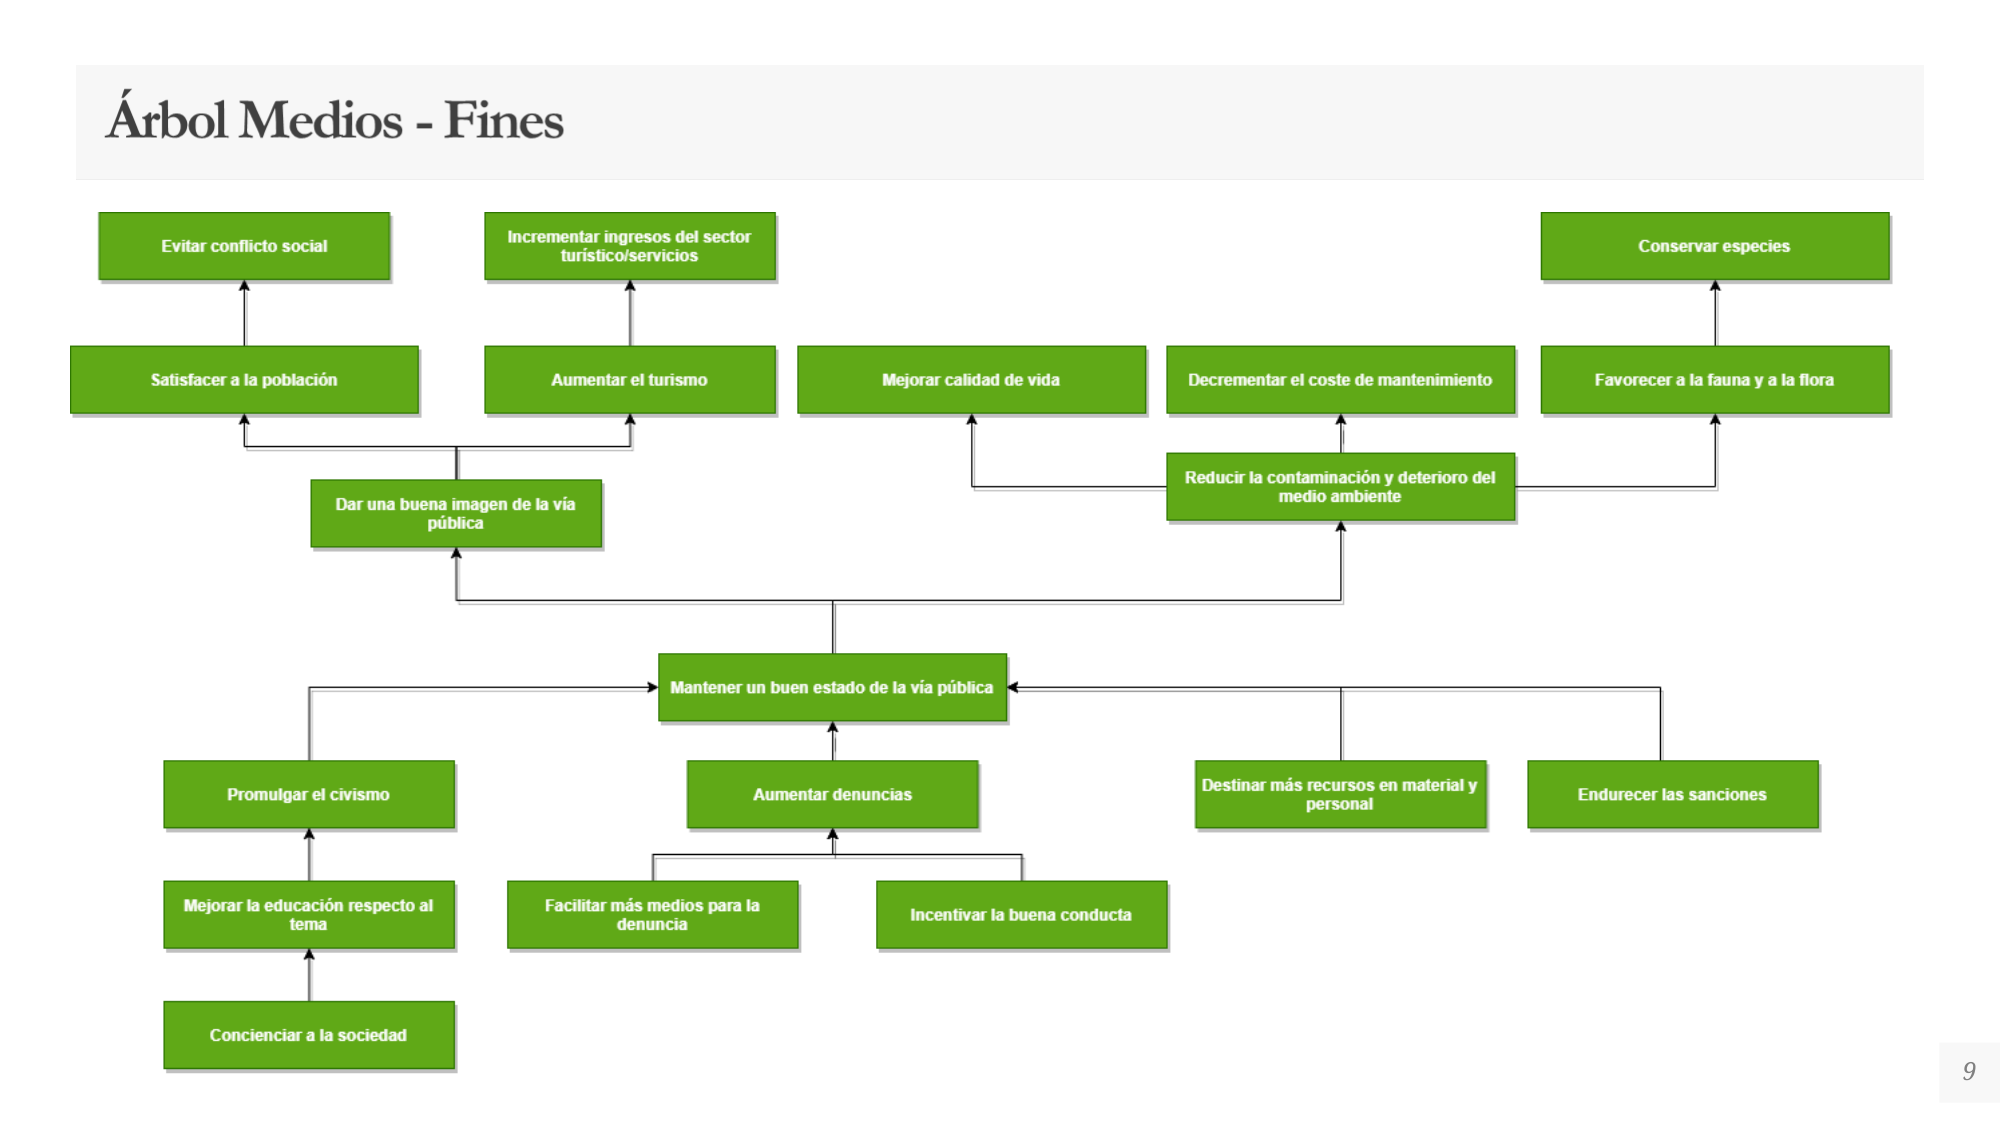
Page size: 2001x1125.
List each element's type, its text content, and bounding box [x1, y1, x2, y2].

slide_number 9 [1939, 1042, 2000, 1103]
picture [70, 212, 1894, 1076]
picture [70, 65, 1924, 190]
